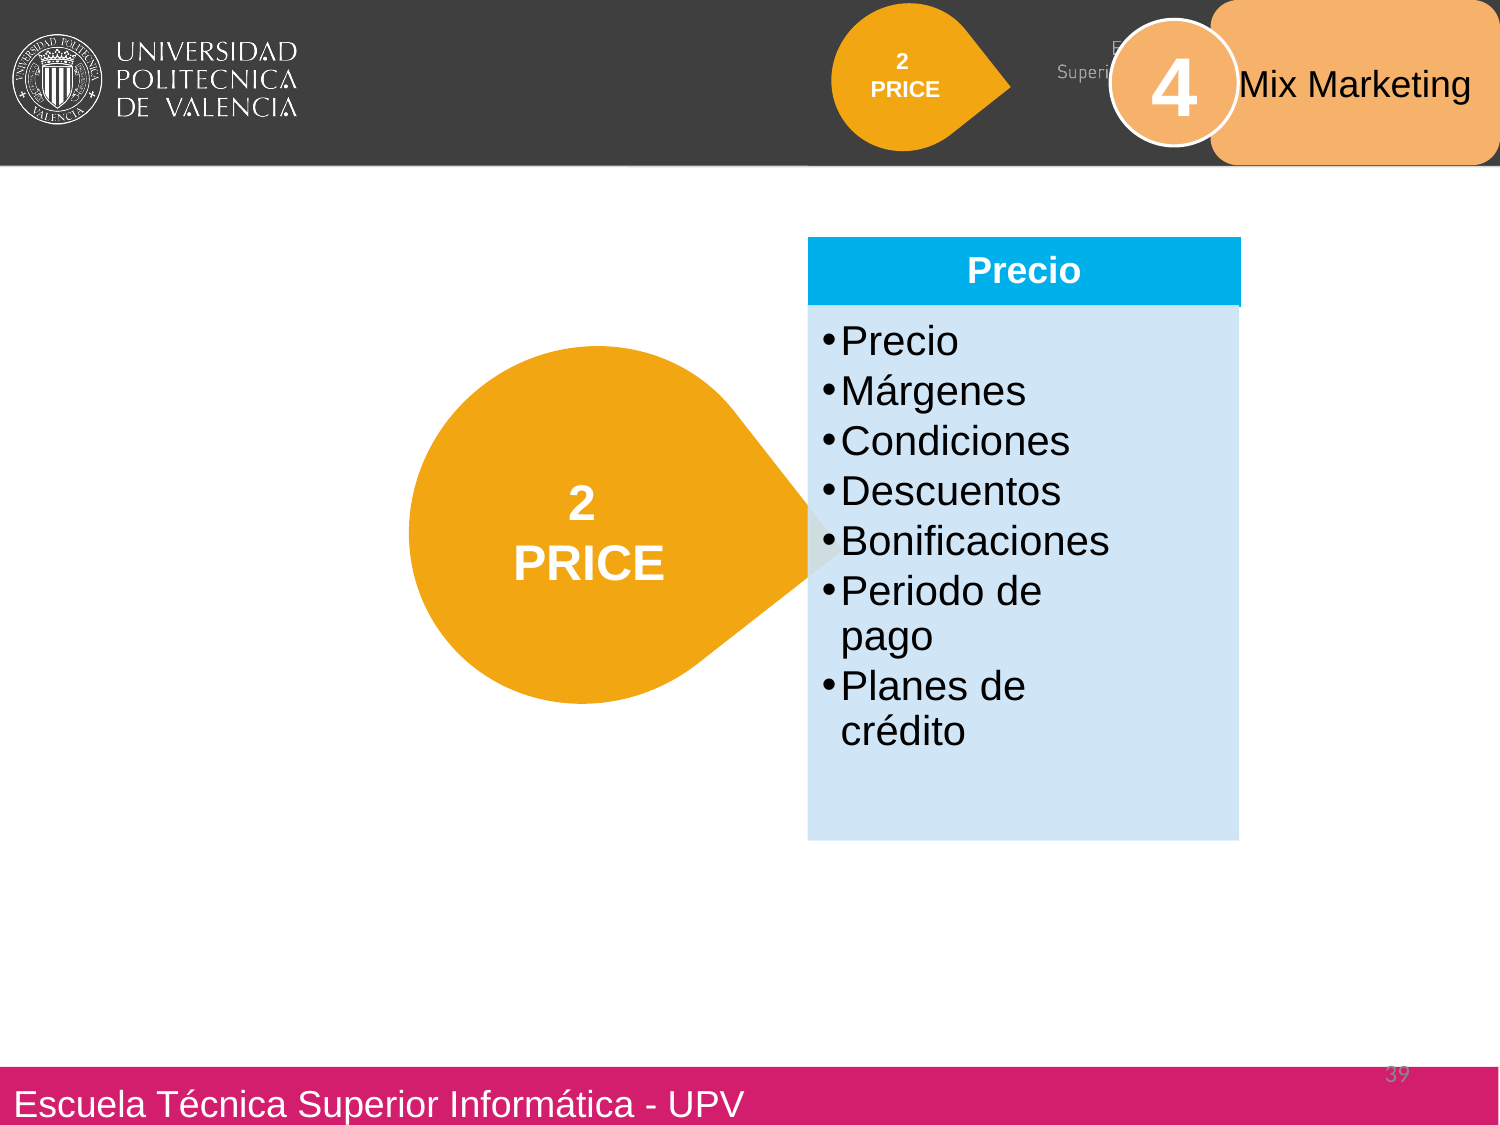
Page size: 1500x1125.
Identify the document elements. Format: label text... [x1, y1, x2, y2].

picture [11, 31, 298, 127]
text_box [833, 46, 1011, 152]
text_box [808, 237, 1240, 306]
text_box Precio Márgenes Condiciones Descuentos Bonificaciones Periodo de pago Planes de crédito [808, 313, 1144, 566]
picture [1049, 33, 1133, 114]
text_box Mix Marketing [1210, 0, 1500, 166]
text_box 2 PRICE [833, 39, 979, 99]
text_box [843, 3, 973, 39]
text_box 4 [1110, 19, 1239, 146]
text_box 2 PRICE [414, 462, 765, 606]
slide_number ‹#› [1074, 1042, 1425, 1103]
text_box [423, 346, 808, 704]
text_box [408, 490, 414, 575]
text_box [808, 313, 1239, 840]
